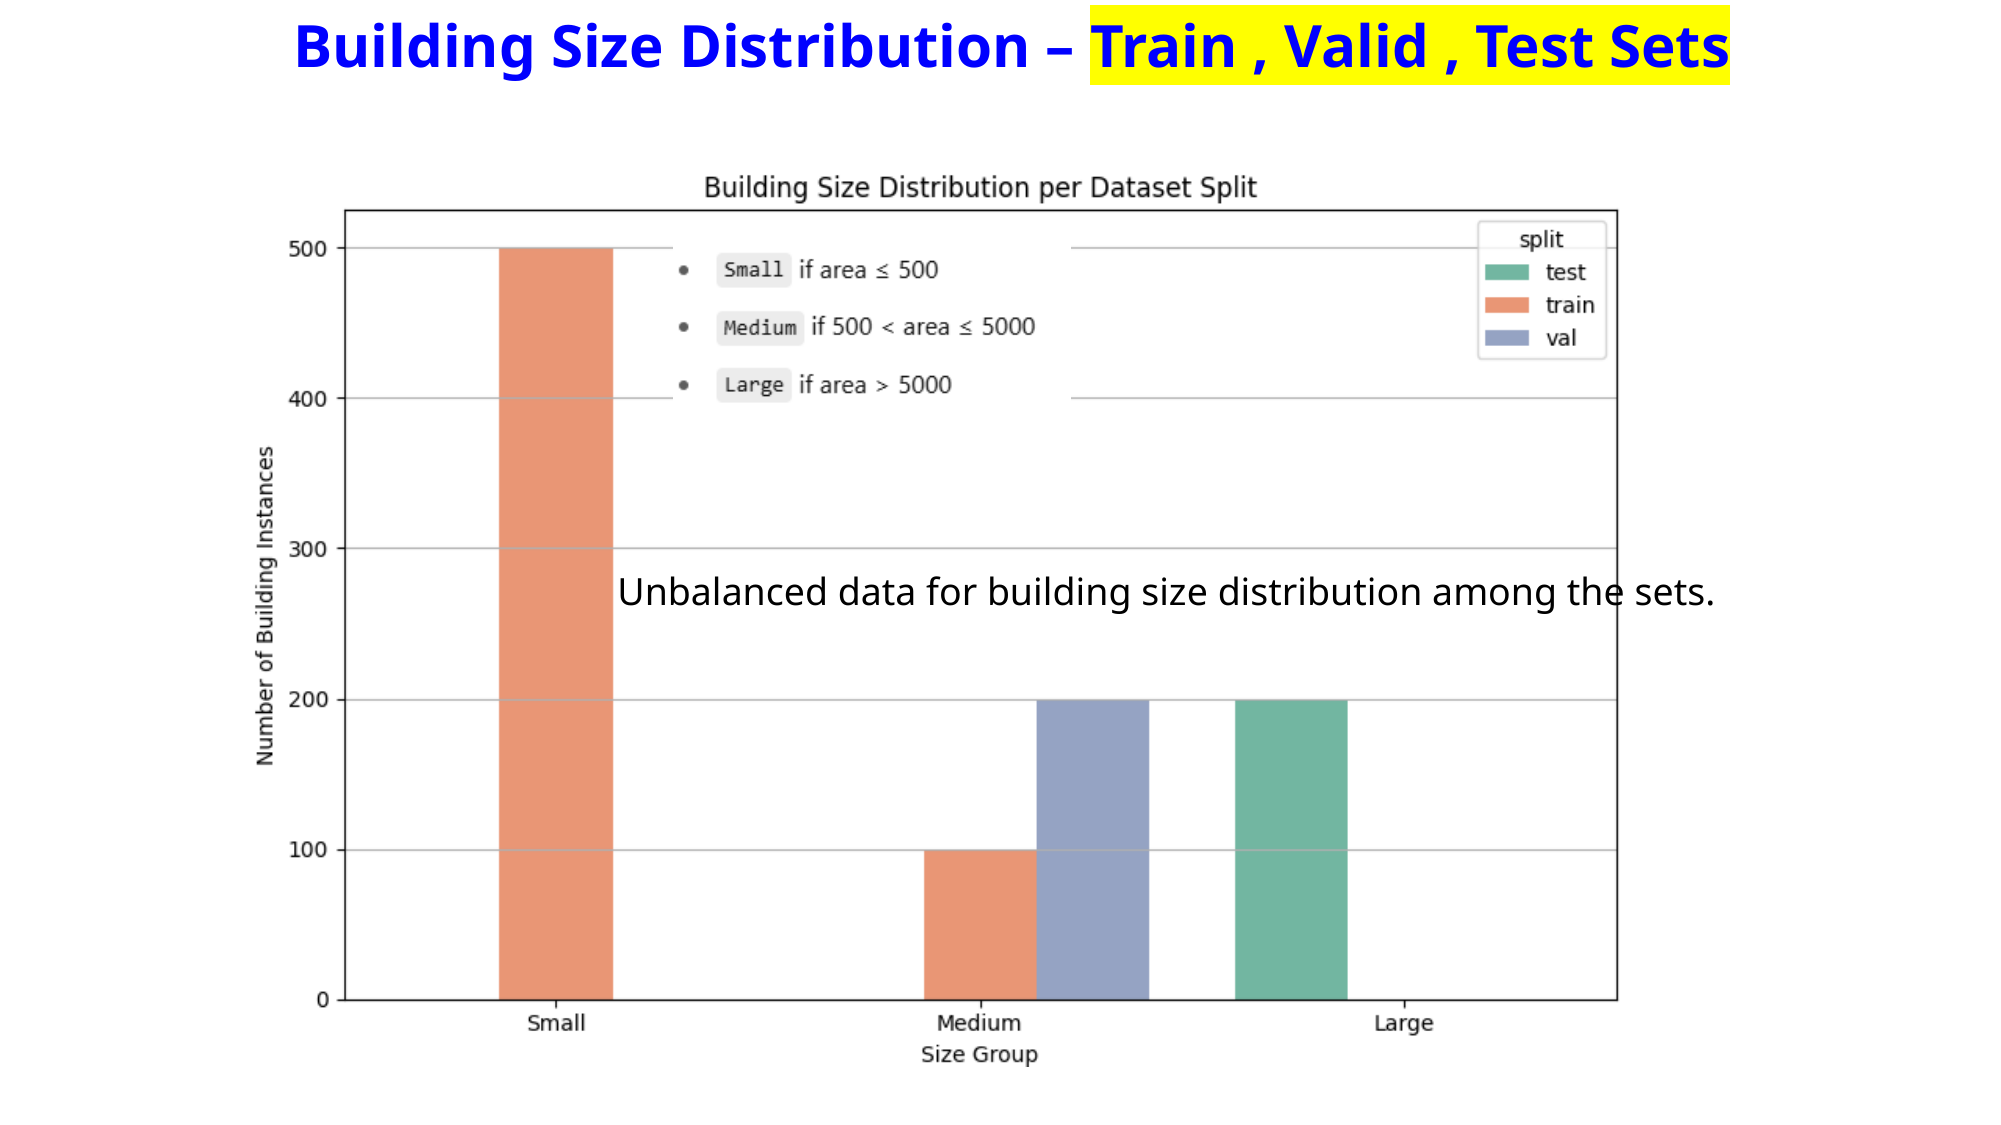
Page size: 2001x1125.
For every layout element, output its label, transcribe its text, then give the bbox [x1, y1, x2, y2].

text_box Unbalanced data for building size distribution among the sets. [1624, 560, 1733, 621]
picture [242, 162, 1624, 1068]
text_box Building Size Distribution – Train , Valid , Test Sets [11, 2, 2000, 87]
